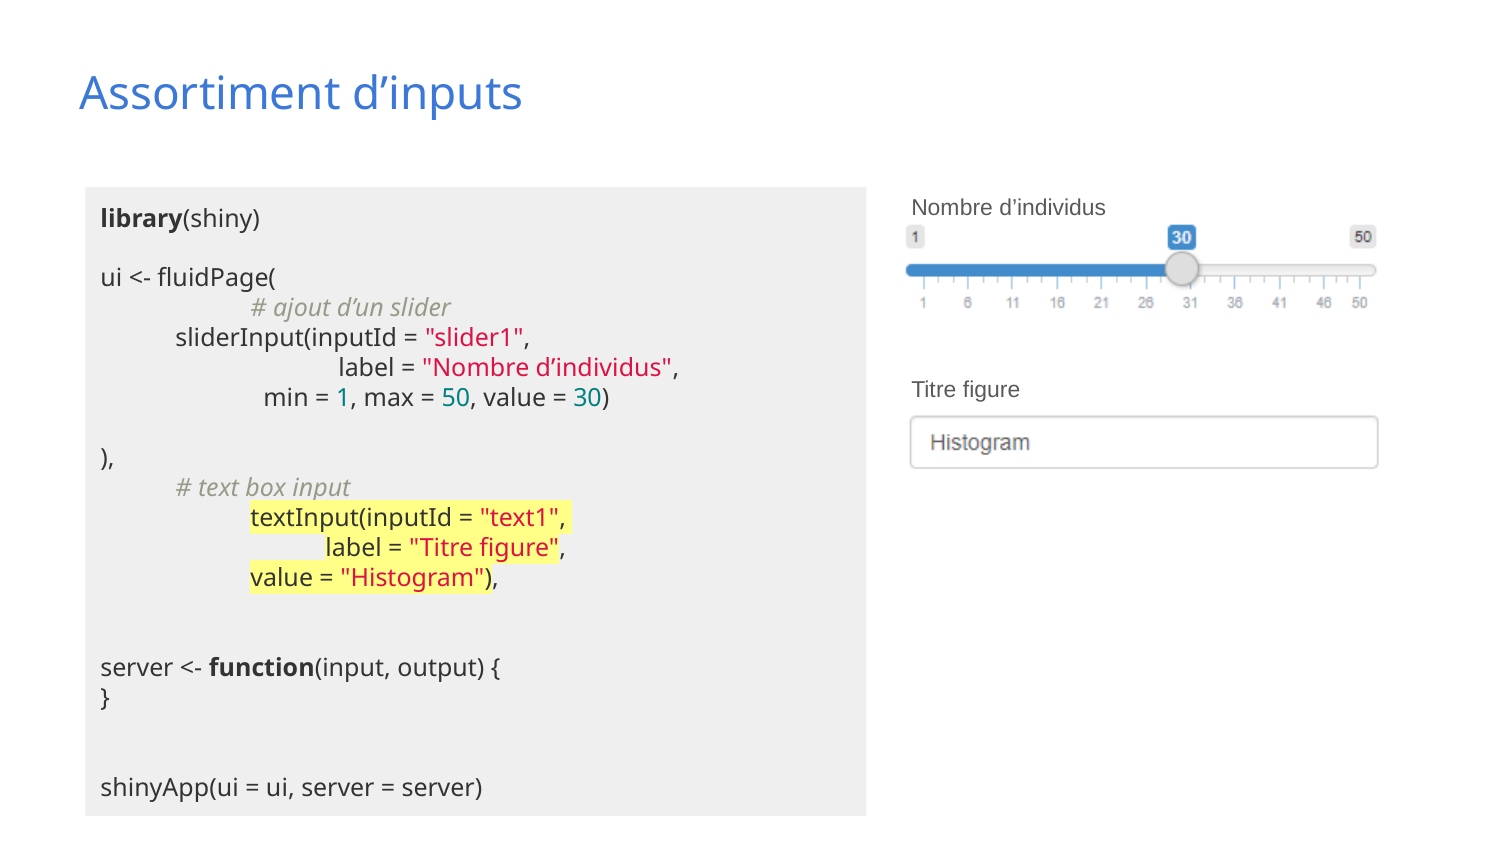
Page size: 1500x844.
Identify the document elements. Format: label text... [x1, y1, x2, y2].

text_box Nombre d’individus [896, 177, 1214, 213]
picture [889, 215, 1408, 349]
title Assortiment d’inputs [64, 26, 965, 157]
text_box Titre figure [896, 360, 1214, 398]
text_box library(shiny) ui <- fluidPage( # ajout d’un slider sliderInput(inputId = "slider1", label = "Nombre d’individus", min = 1, max = 50, value = 30) ), # text box input textInput(inputId = "text1", label = "Titre figure", value = "Histogram"), server <- function(input, output) { } shinyApp(ui = ui, server = server) [85, 187, 867, 816]
picture [895, 409, 1419, 503]
